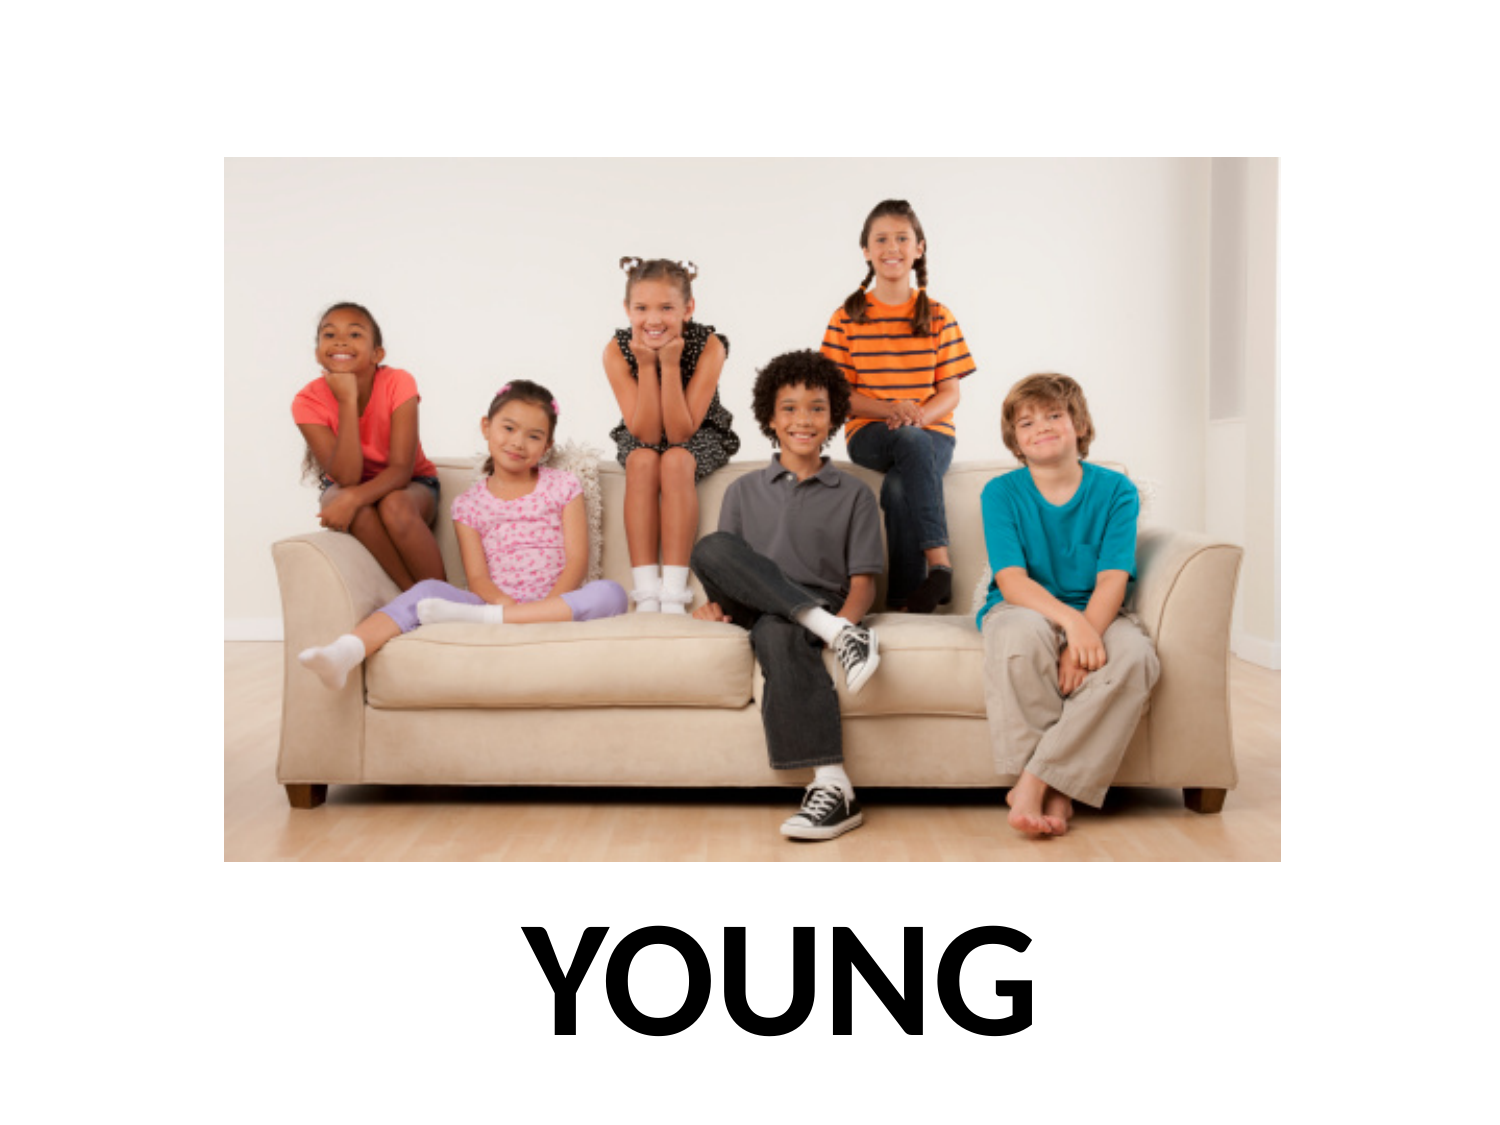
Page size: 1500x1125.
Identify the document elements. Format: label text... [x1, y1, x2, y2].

subtitle YOUNG [256, 861, 1307, 1125]
picture [223, 156, 1281, 862]
